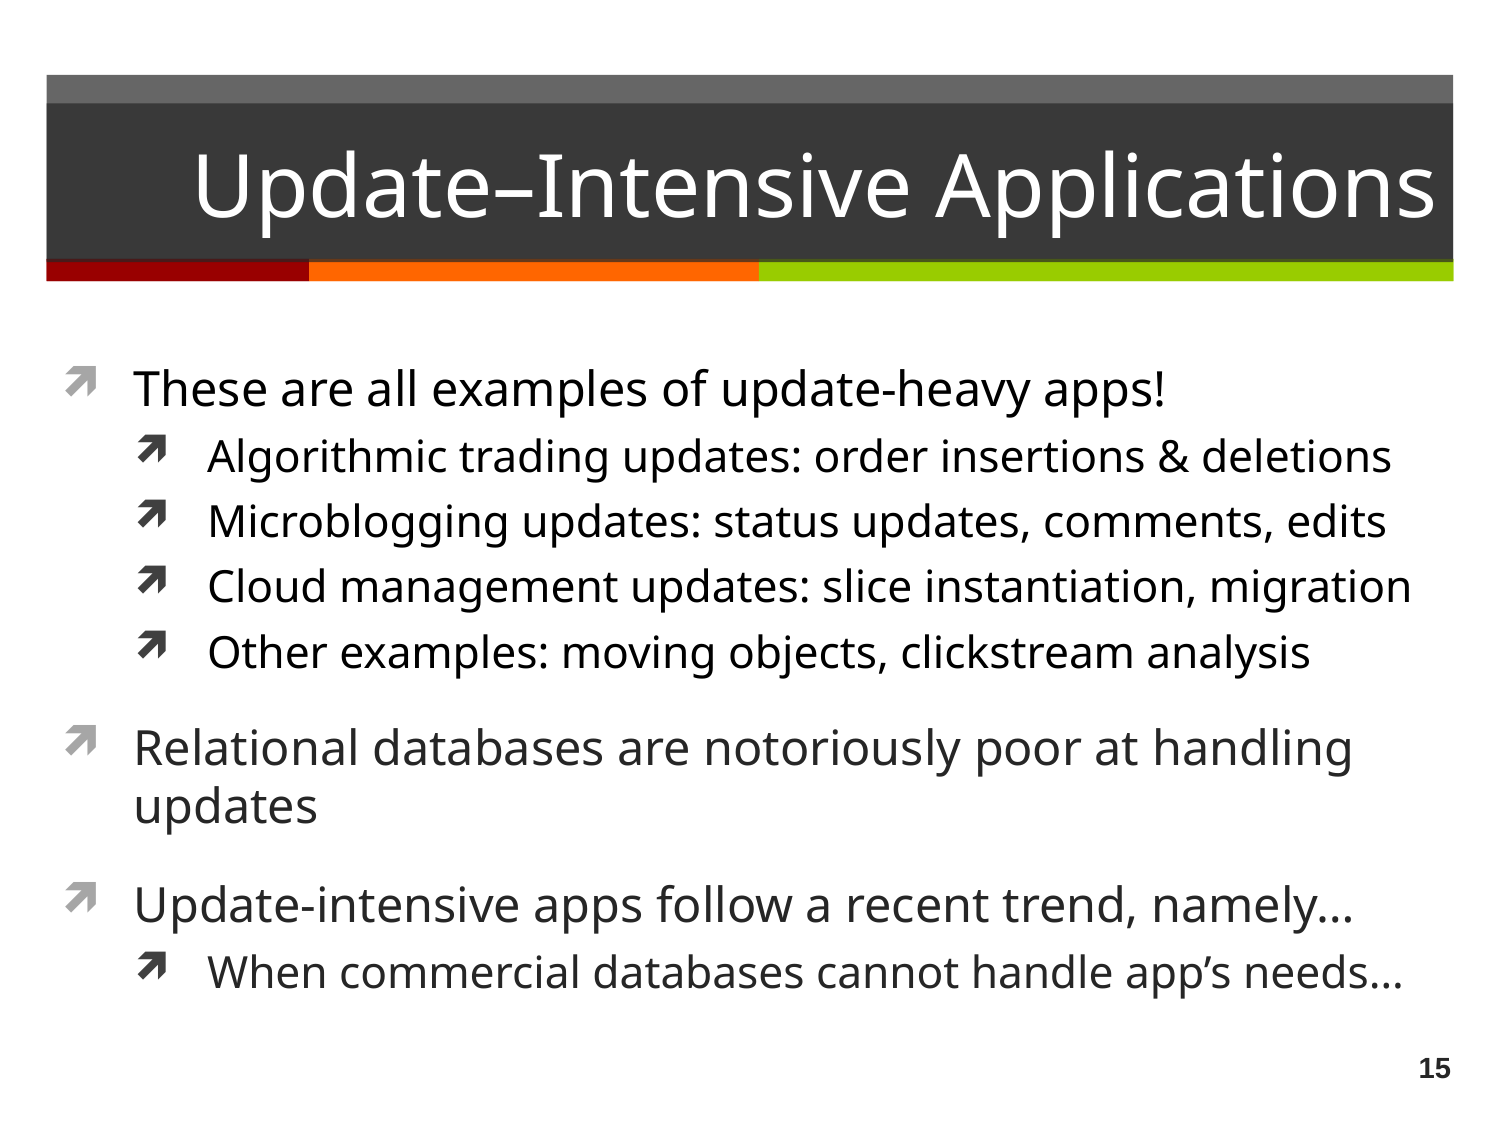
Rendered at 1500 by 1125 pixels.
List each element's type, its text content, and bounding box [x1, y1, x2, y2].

title Update–Intensive Applications [46, 103, 1454, 263]
list These are all examples of update-heavy apps! Algorithmic trading updates: order insertions & deletions Microblogging updates: status updates, comments, edits Cloud management updates: slice instantiation, migration Other examples: moving objects, clickstream analysis Relational databases are notoriously poor at handling updates Update-intensive apps follow a recent trend, namely… When commercial databases cannot handle app’s needs… [46, 349, 1454, 1009]
